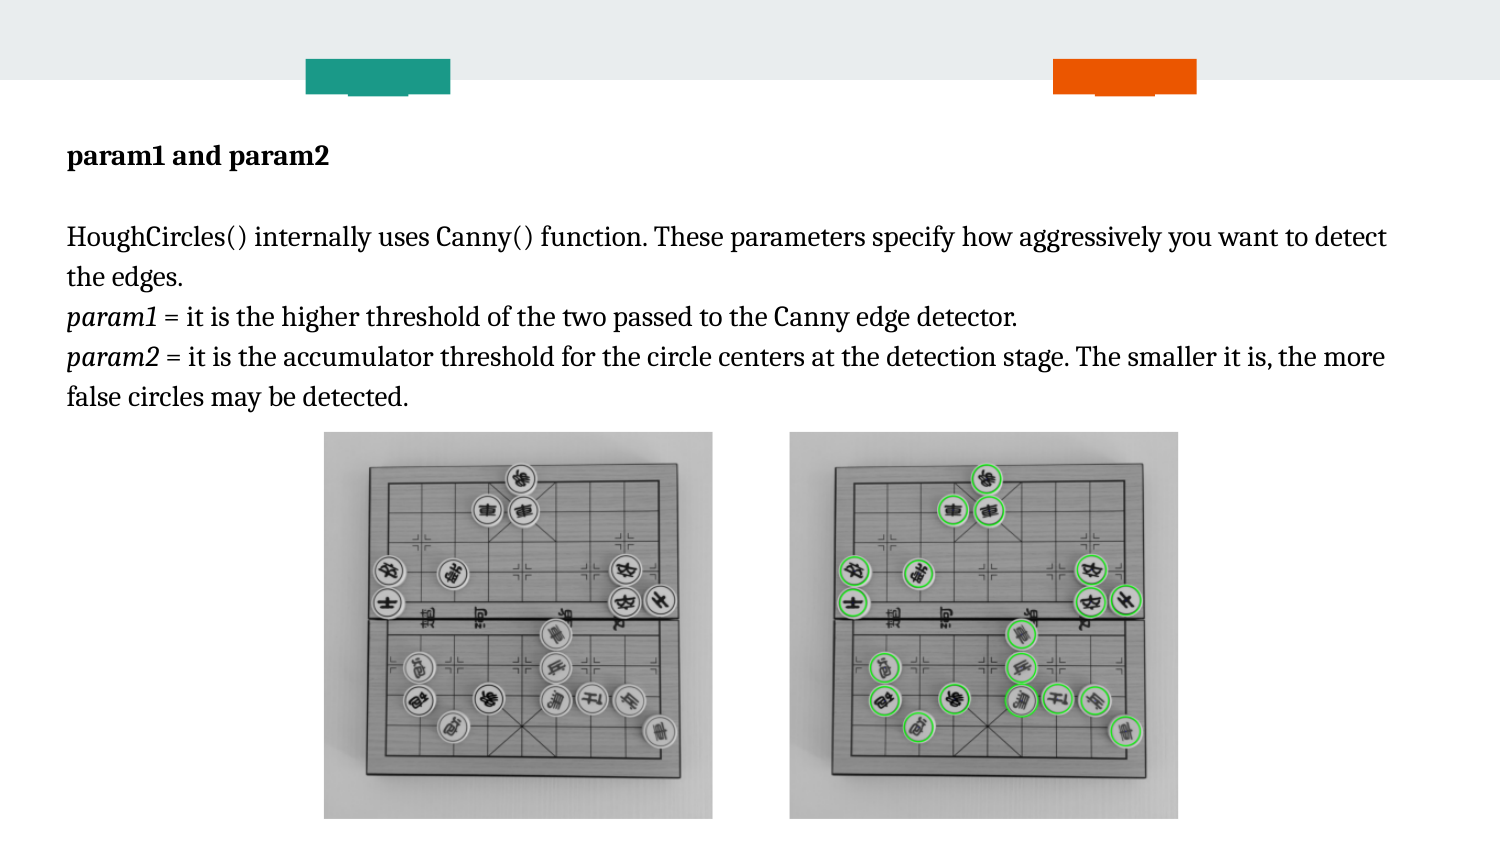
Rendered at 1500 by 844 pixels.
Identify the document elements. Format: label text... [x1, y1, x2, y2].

picture [312, 421, 1188, 830]
text_box param1 and param2 HoughCircles() internally uses Canny() function. These parameters specify how aggressively you want to detect the edges. param1 = it is the higher threshold of the two passed to the Canny edge detector. param2 = it is the accumulator threshold for the circle centers at the detection stage. The smaller it is, the more false circles may be detected. [51, 116, 1449, 474]
